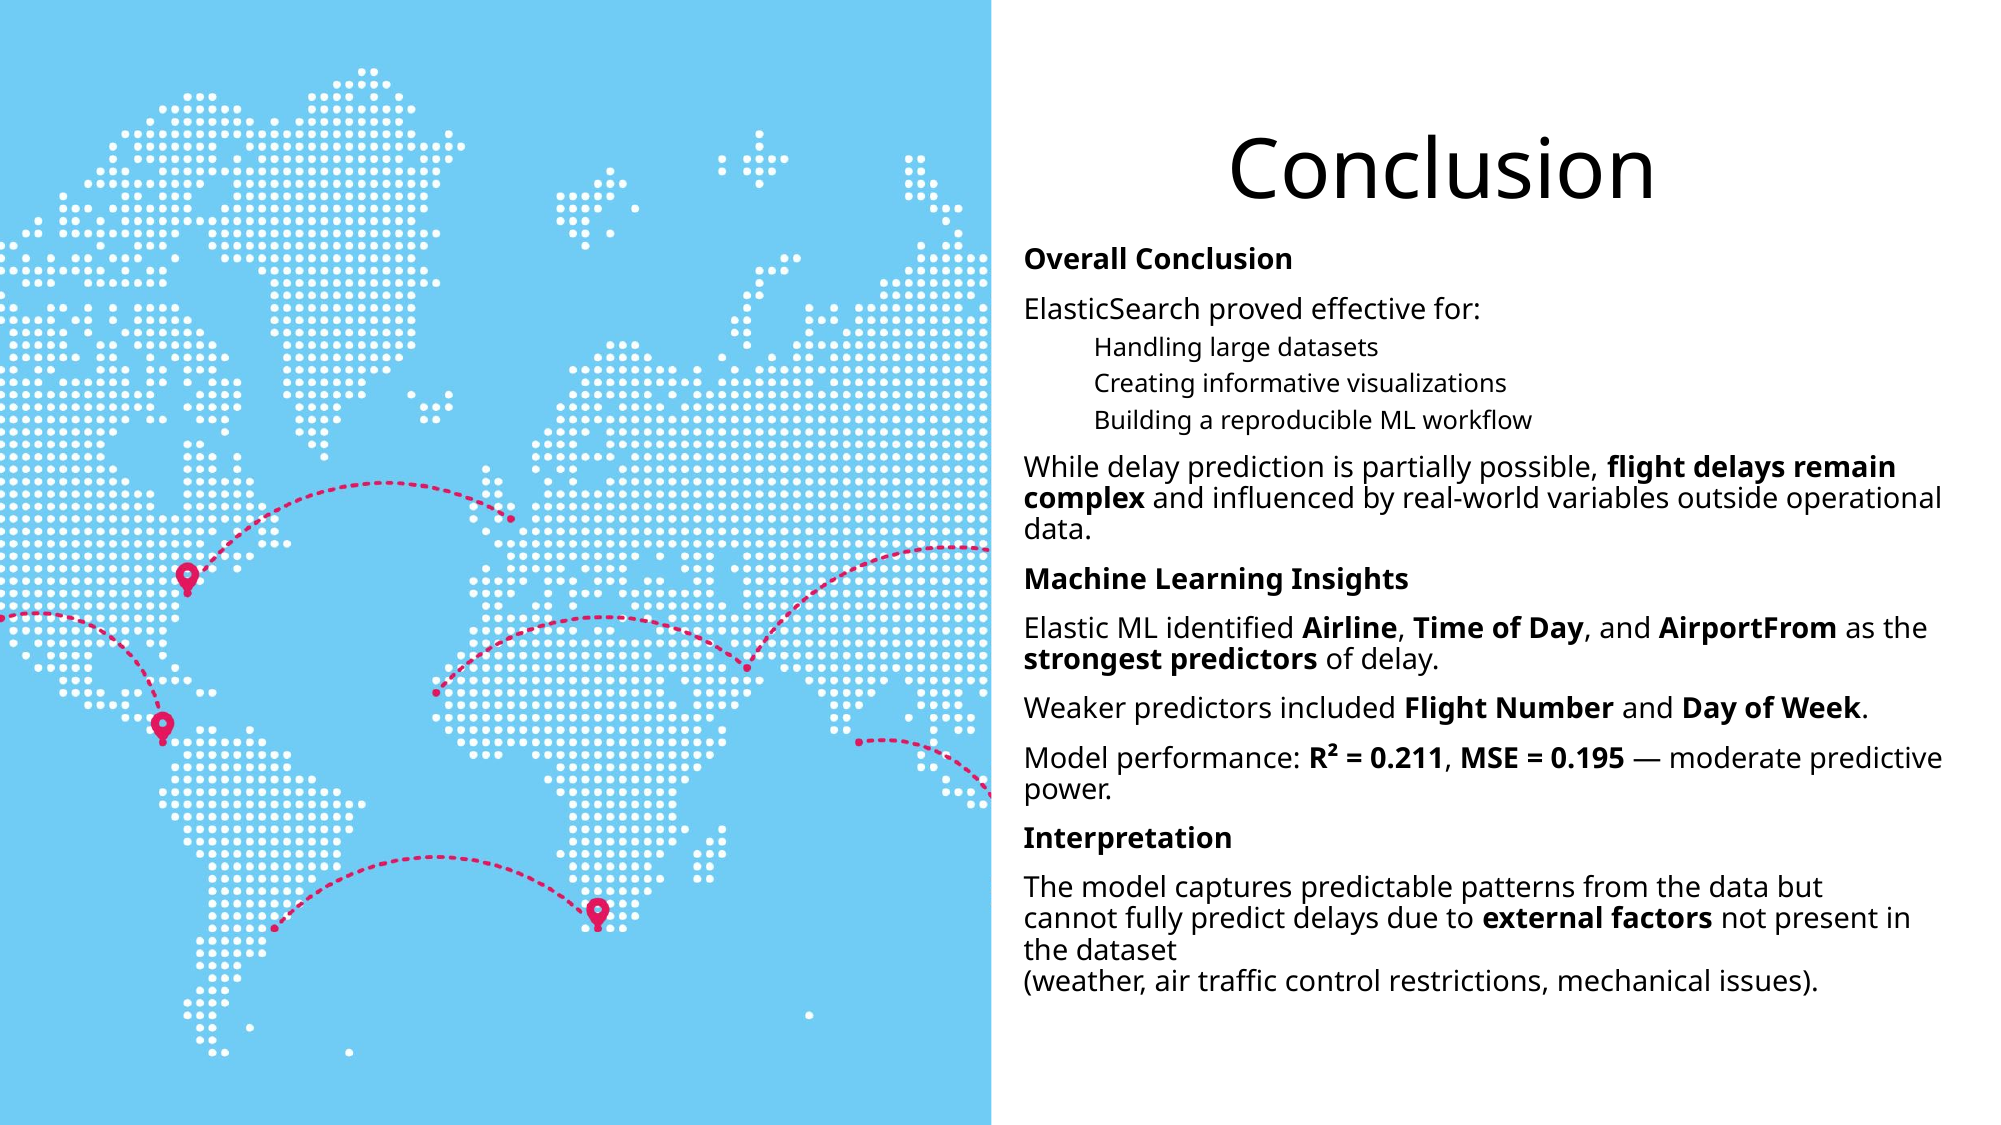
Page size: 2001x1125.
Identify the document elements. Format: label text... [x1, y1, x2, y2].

picture [0, 0, 992, 1125]
list Overall Conclusion ElasticSearch proved effective for: Handling large datasets Creating informative visualizations Building a reproducible ML workflow While delay prediction is partially possible, flight delays remain complex and influenced by real-world variables outside operational data. Machine Learning Insights Elastic ML identified Airline, Time of Day, and AirportFrom as the strongest predictors of delay. Weaker predictors included Flight Number and Day of Week. Model performance: R² = 0.211, MSE = 0.195 — moderate predictive power. Interpretation The model captures predictable patterns from the data but cannot fully predict delays due to external factors not present in the dataset (weather, air traffic control restrictions, mechanical issues). [1008, 237, 1973, 1007]
title Conclusion [1212, 118, 2000, 334]
